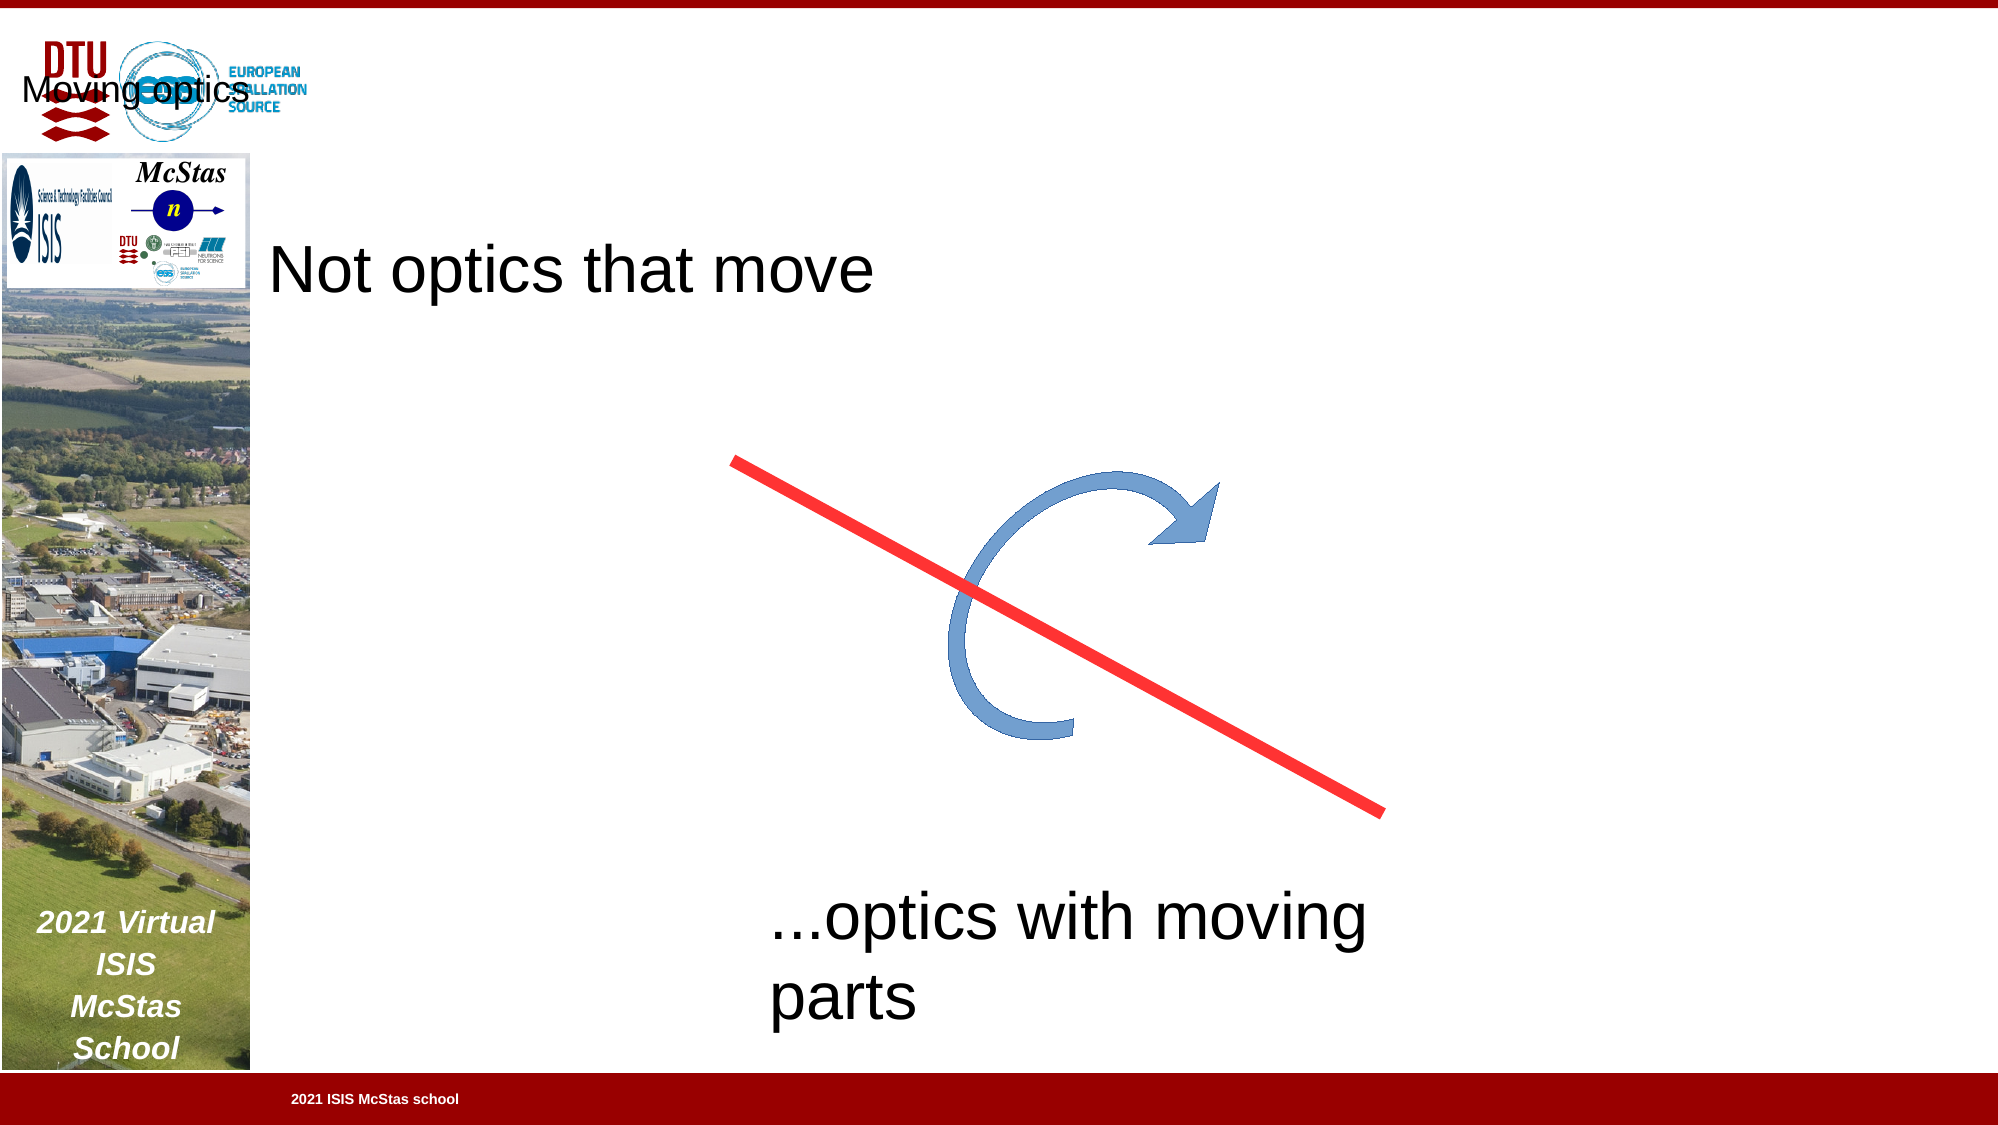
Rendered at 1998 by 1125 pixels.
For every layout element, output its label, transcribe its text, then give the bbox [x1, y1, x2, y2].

text_box Not optics that move [268, 226, 1182, 343]
text_box Moving optics [21, 28, 1821, 147]
text_box ...optics with moving parts [754, 865, 1529, 929]
picture [2, 153, 250, 1070]
text_box [948, 471, 1220, 740]
